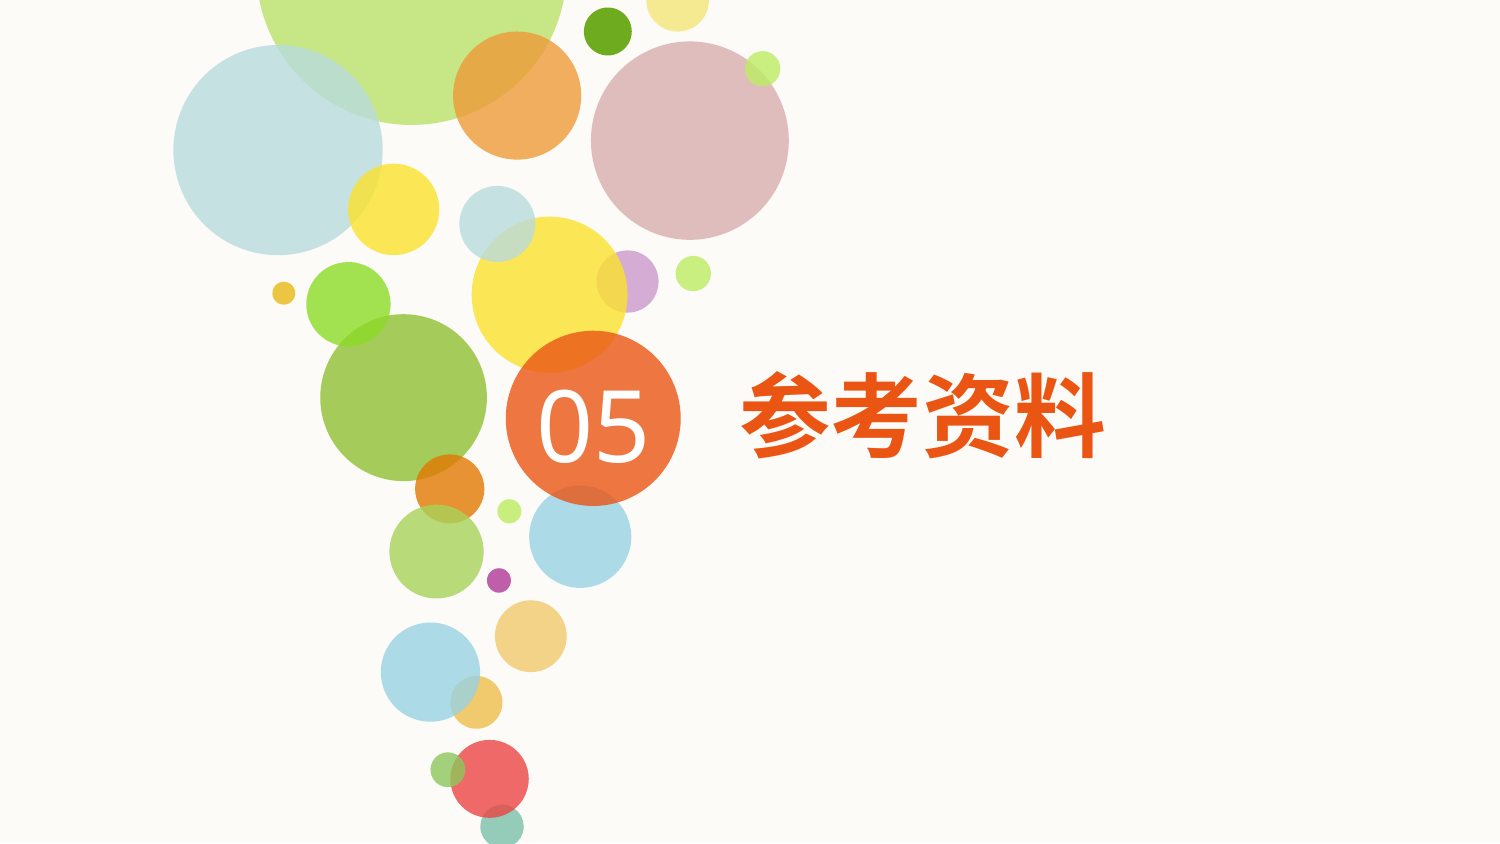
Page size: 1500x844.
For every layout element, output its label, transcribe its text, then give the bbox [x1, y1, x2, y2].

text_box [459, 185, 536, 262]
text_box [454, 676, 503, 729]
text_box [173, 45, 383, 256]
text_box [583, 7, 632, 56]
text_box 参考资料 [739, 358, 1140, 469]
text_box [415, 454, 485, 517]
text_box [646, 0, 709, 32]
text_box [744, 51, 781, 87]
text_box [451, 739, 529, 818]
text_box 05 [533, 362, 653, 483]
text_box [320, 314, 487, 482]
text_box [616, 250, 659, 313]
text_box [430, 752, 466, 788]
text_box [272, 281, 296, 305]
text_box [590, 41, 789, 240]
text_box [497, 499, 522, 524]
text_box [505, 330, 681, 506]
text_box [259, 0, 564, 125]
text_box [453, 31, 582, 160]
text_box [494, 600, 567, 673]
text_box [348, 163, 440, 256]
text_box [306, 262, 391, 347]
text_box [380, 622, 481, 722]
text_box [486, 568, 511, 593]
text_box [471, 216, 628, 368]
text_box [529, 495, 632, 588]
text_box [675, 255, 712, 292]
text_box [389, 504, 484, 599]
text_box [480, 809, 524, 844]
